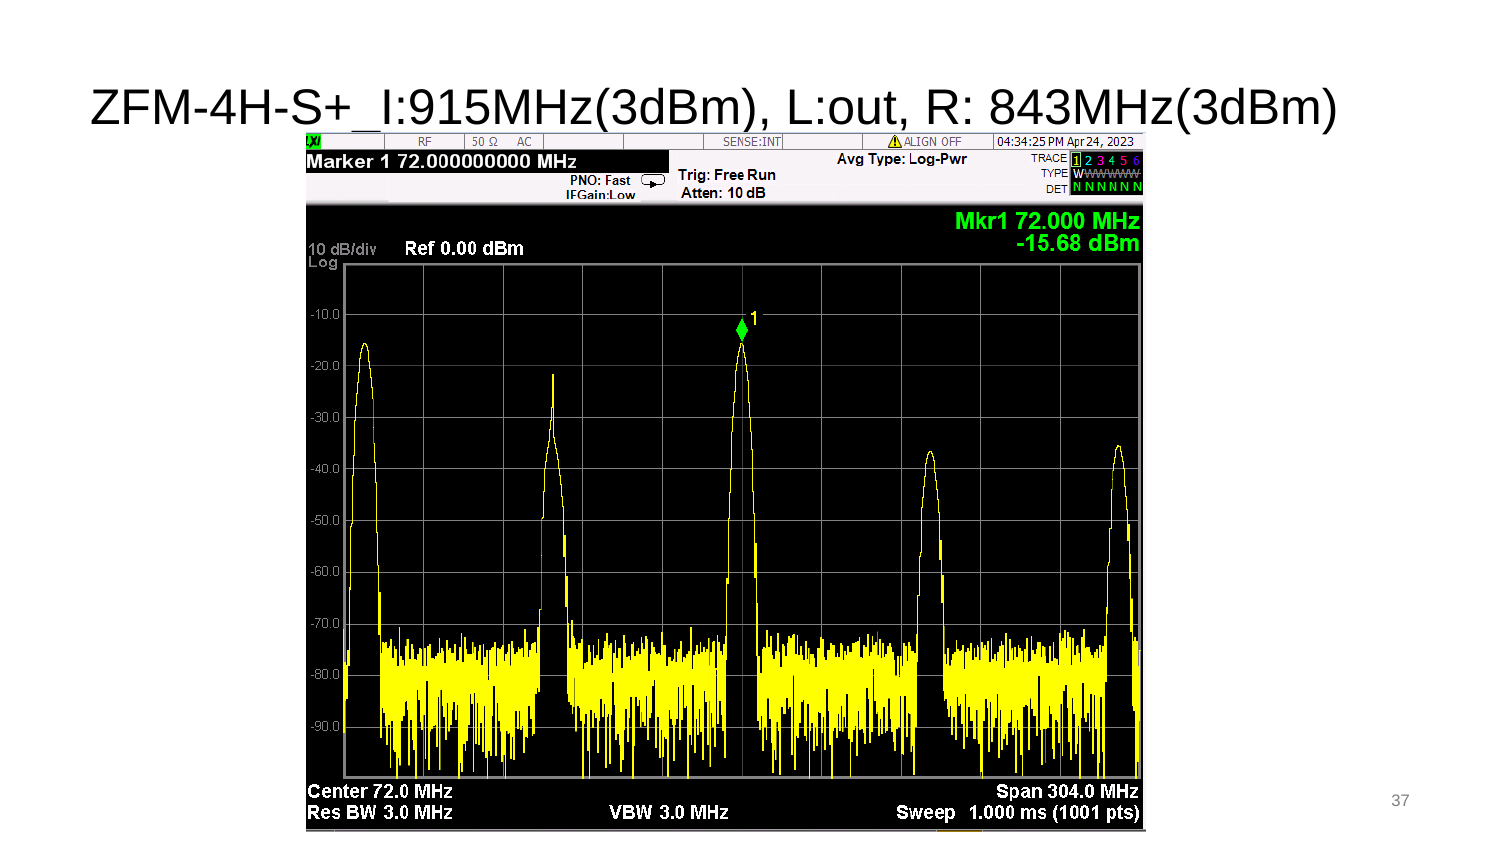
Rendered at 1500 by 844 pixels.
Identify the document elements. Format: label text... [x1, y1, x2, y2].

slide_number ‹#› [1200, 782, 1425, 827]
title ZFM-4H-S+_I:915MHz(3dBm), L:out, R: 843MHz(3dBm) [75, 33, 1425, 175]
picture [306, 132, 1146, 832]
